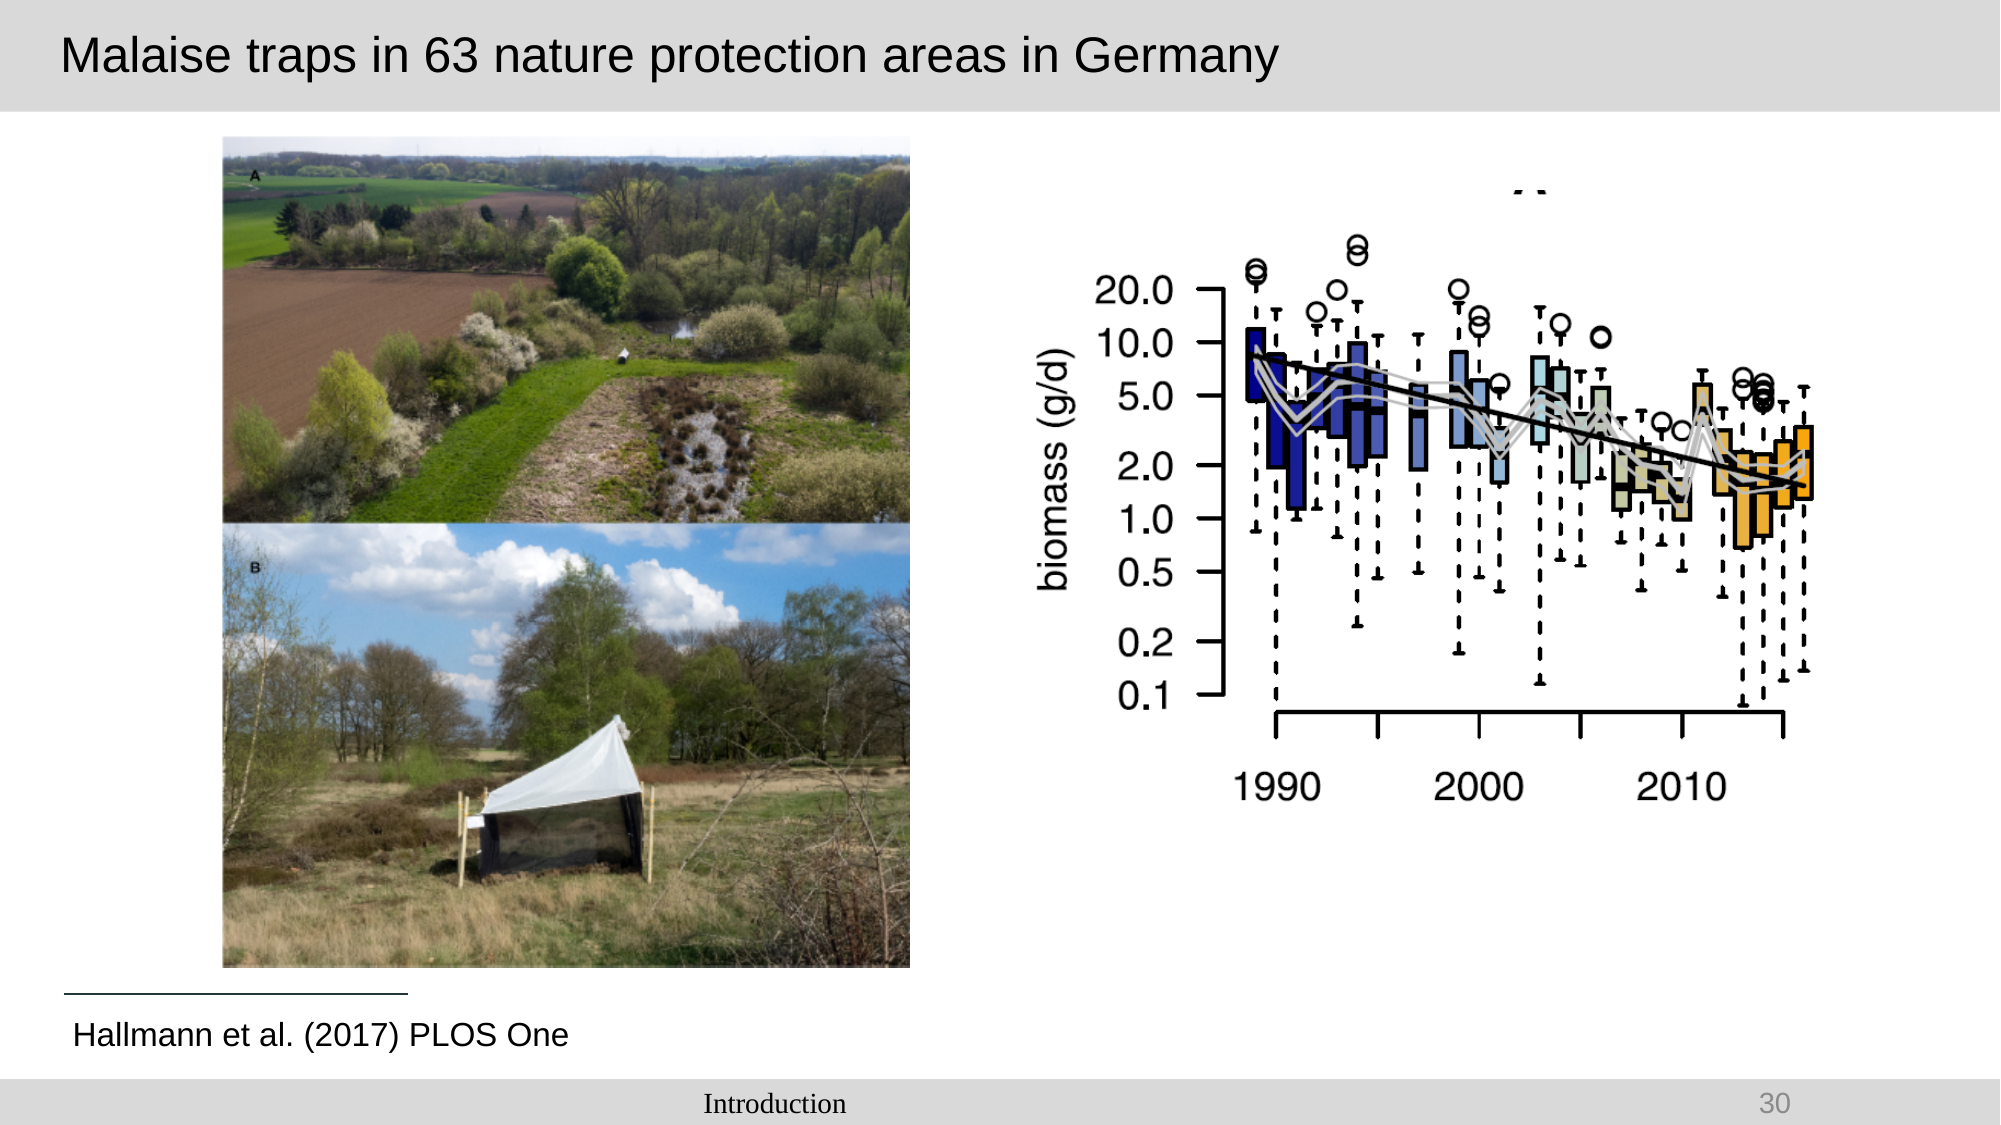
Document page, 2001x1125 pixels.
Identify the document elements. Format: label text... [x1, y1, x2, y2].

slide_number 30 [1550, 1079, 2000, 1125]
title Malaise traps in 63 nature protection areas in Germany [0, 0, 2000, 112]
text_box Hallmann et al. (2017) PLOS One [57, 1005, 586, 1061]
picture [215, 129, 911, 968]
picture [977, 190, 1860, 822]
footer Introduction [0, 1079, 1550, 1125]
